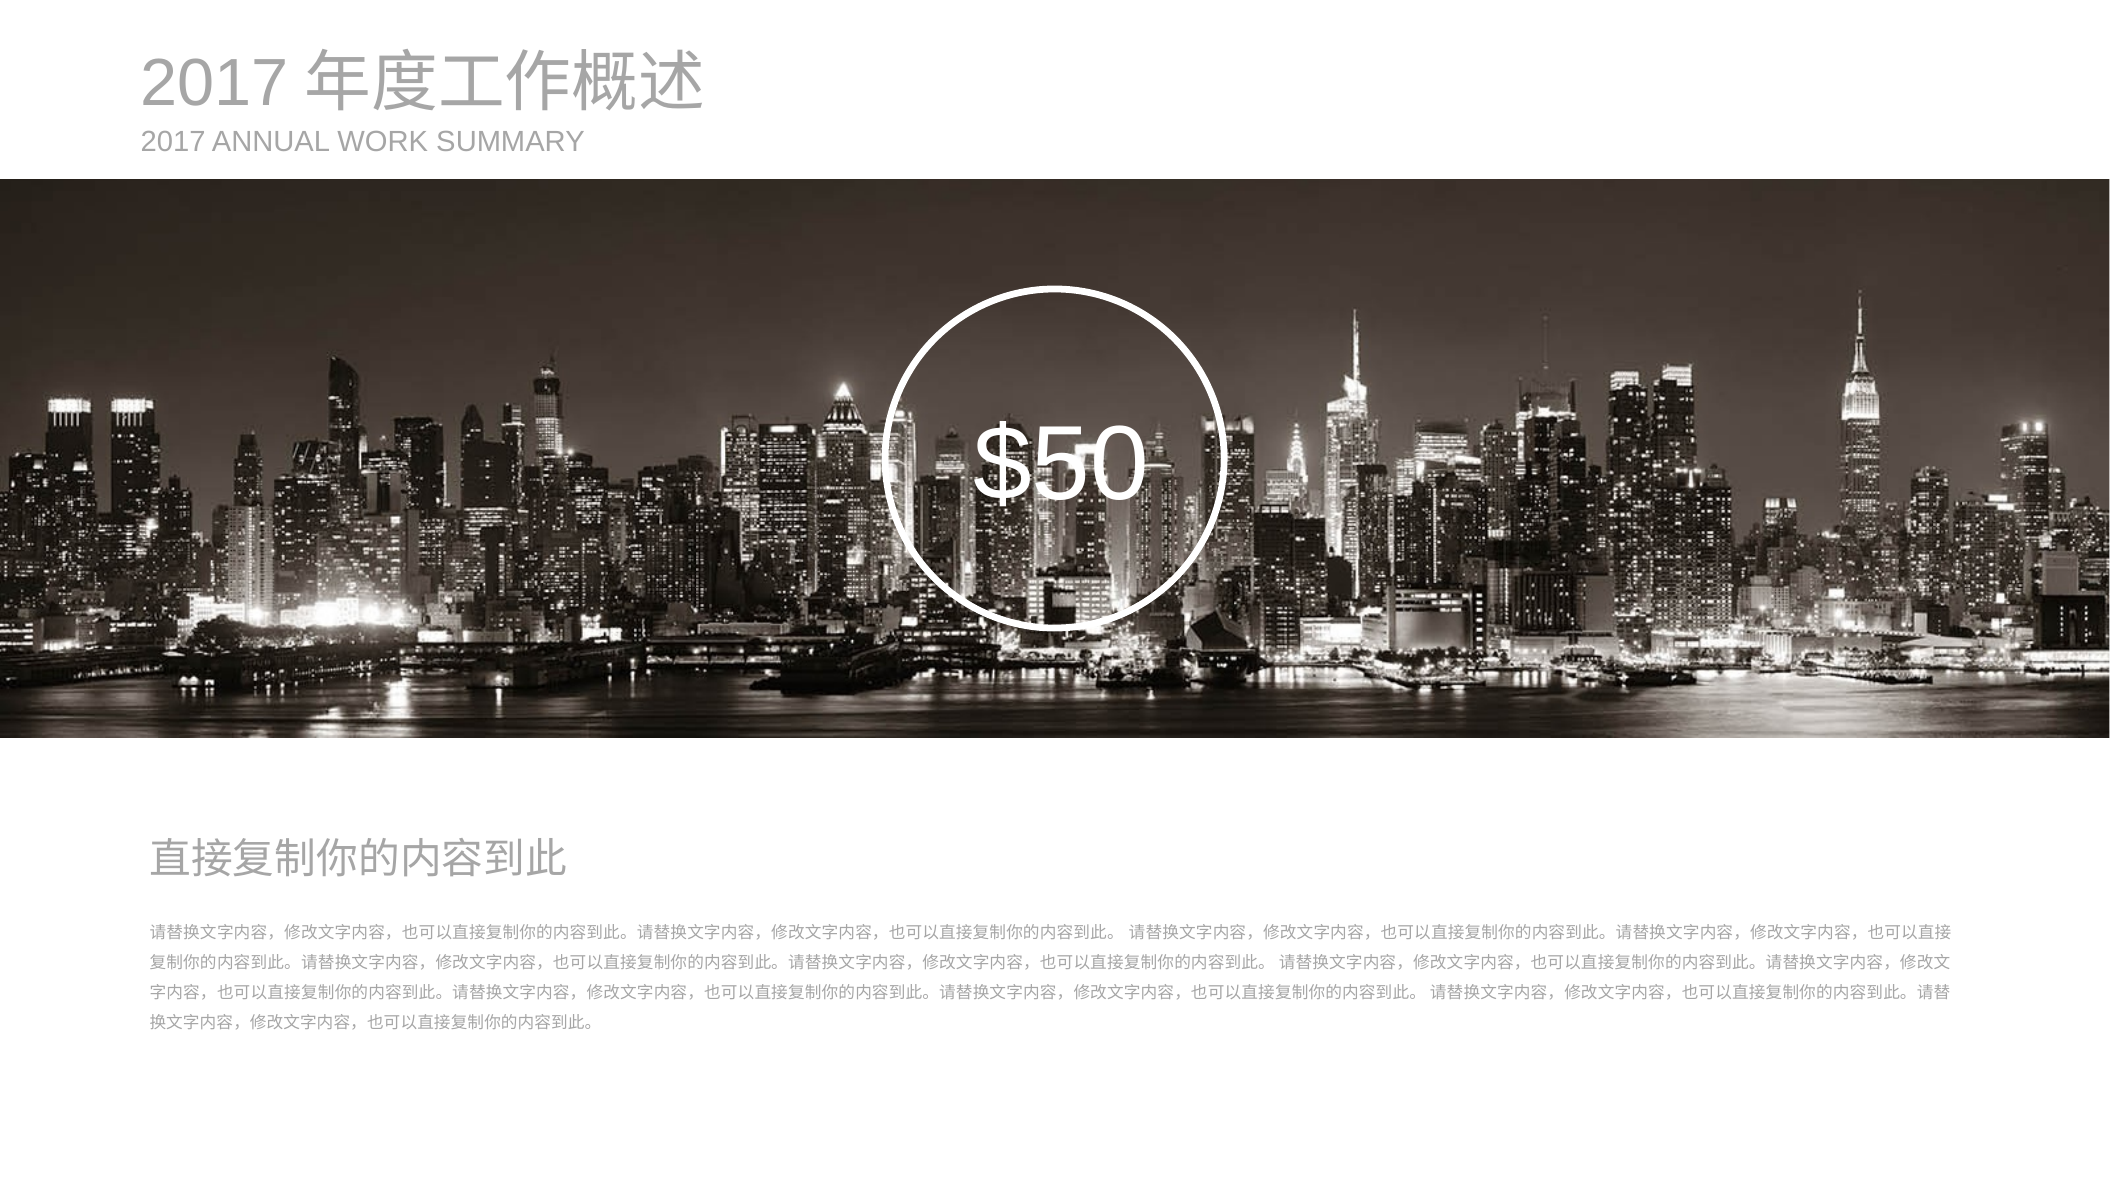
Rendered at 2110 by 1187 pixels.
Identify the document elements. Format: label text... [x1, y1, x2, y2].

text_box 直接复制你的内容到此 [149, 831, 618, 882]
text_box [885, 288, 1225, 629]
text_box [0, 179, 2110, 738]
text_box 2017 ANNUAL WORK SUMMARY [140, 122, 602, 158]
text_box 请替换文字内容，修改文字内容，也可以直接复制你的内容到此。请替换文字内容，修改文字内容，也可以直接复制你的内容到此。 请替换文字内容，修改文字内容，也可以直接复制你的内容到此。请替换文字内容，修改文字内容，也可以直接复制你的内容到此。请替换文字内容，修改文字内容，也可以直接复制你的内容到此。请替换文字内容，修改文字内容，也可以直接复制你的内容到此。 请替换文字内容，修改文字内容，也可以直接复制你的内容到此。请替换文字内容，修改文字内容，也可以直接复制你的内容到此。请替换文字内容，修改文字内容，也可以直接复制你的内容到此。请替换文字内容，修改文字内容，也可以直接复制你的内容到此。 请替换文字内容，修改文字内容，也可以直接复制你的内容到此。请替换文字内容，修改文字内容，也可以直接复制你的内容到此。 [149, 912, 1953, 1033]
text_box 2017年度工作概述 [140, 38, 789, 119]
